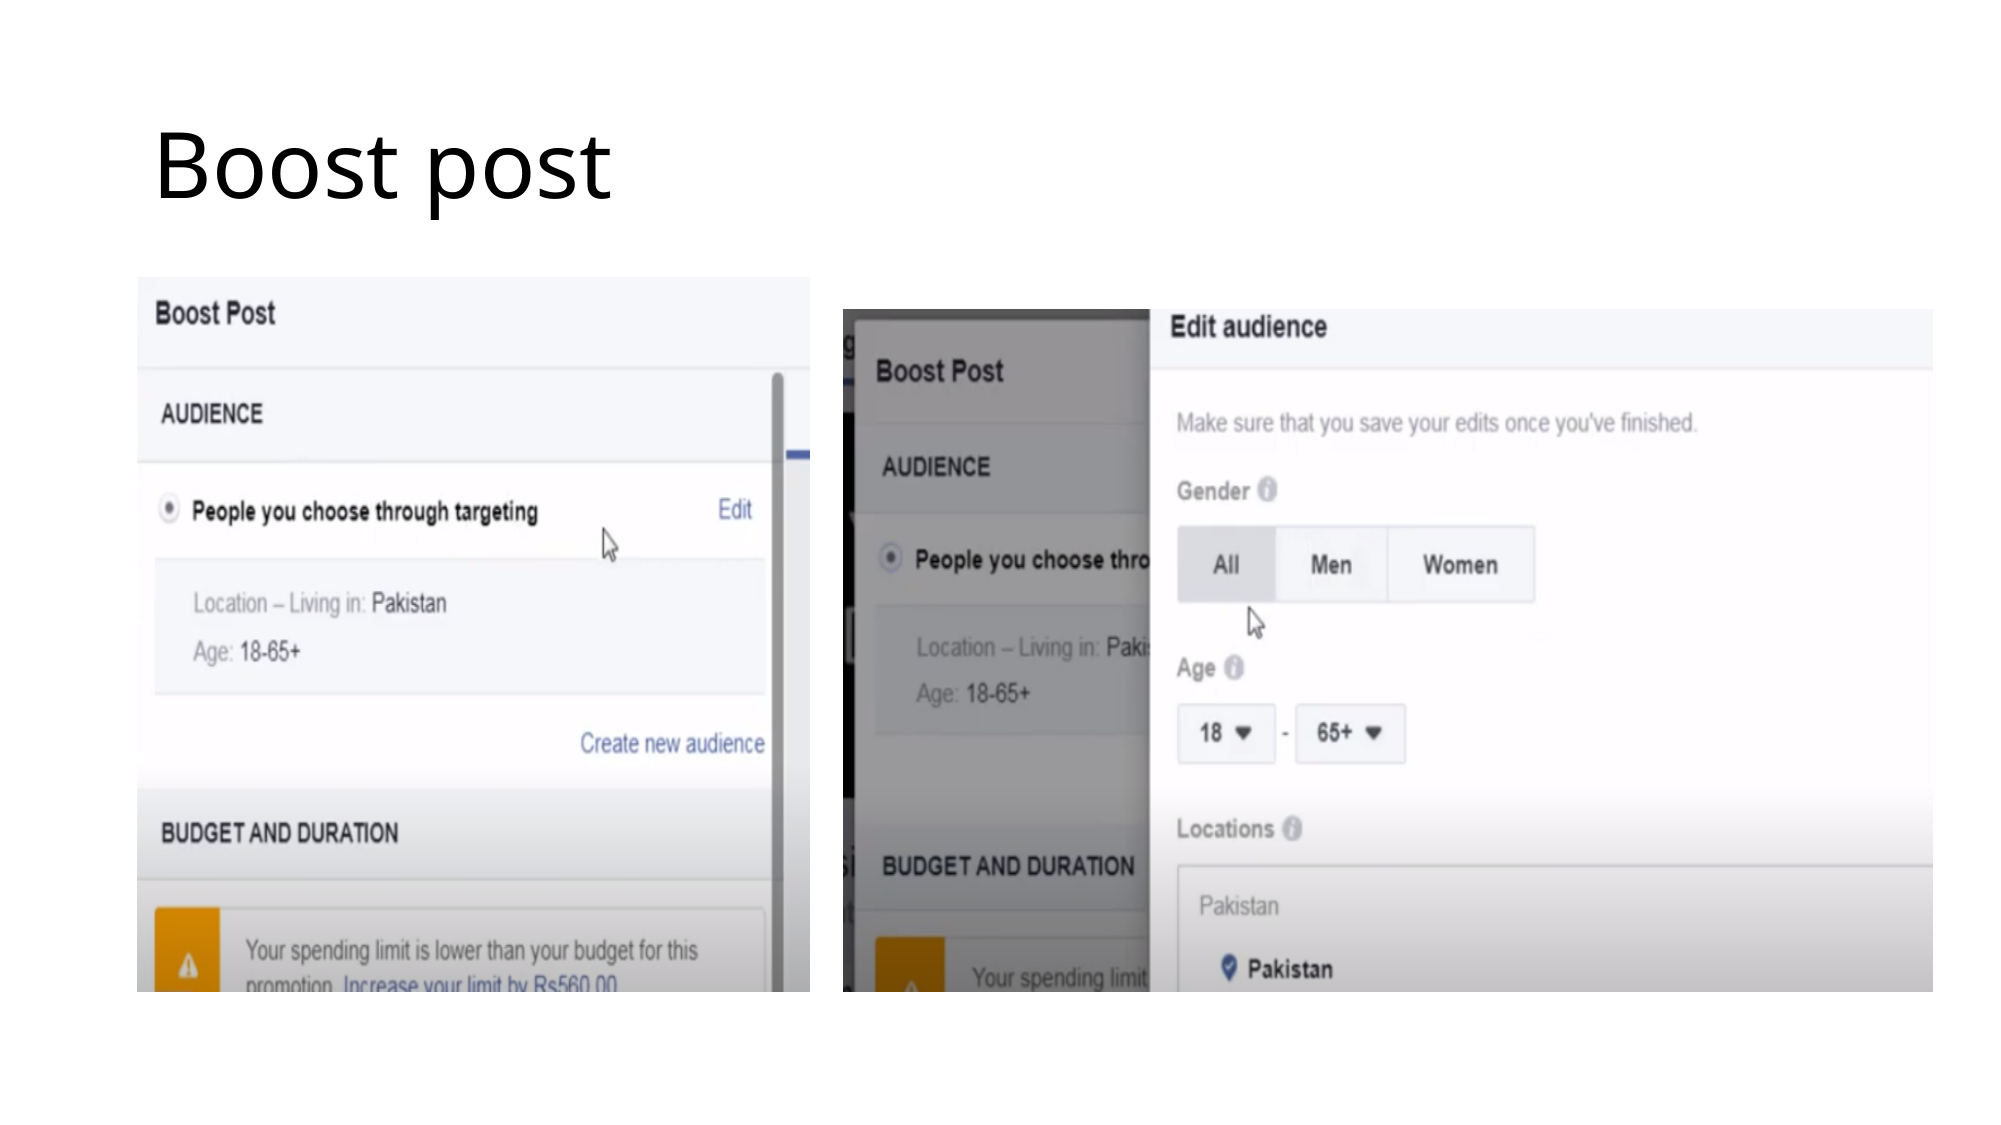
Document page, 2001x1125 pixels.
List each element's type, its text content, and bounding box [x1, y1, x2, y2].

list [137, 277, 810, 992]
title Boost post [137, 59, 1863, 278]
picture [843, 309, 1933, 992]
